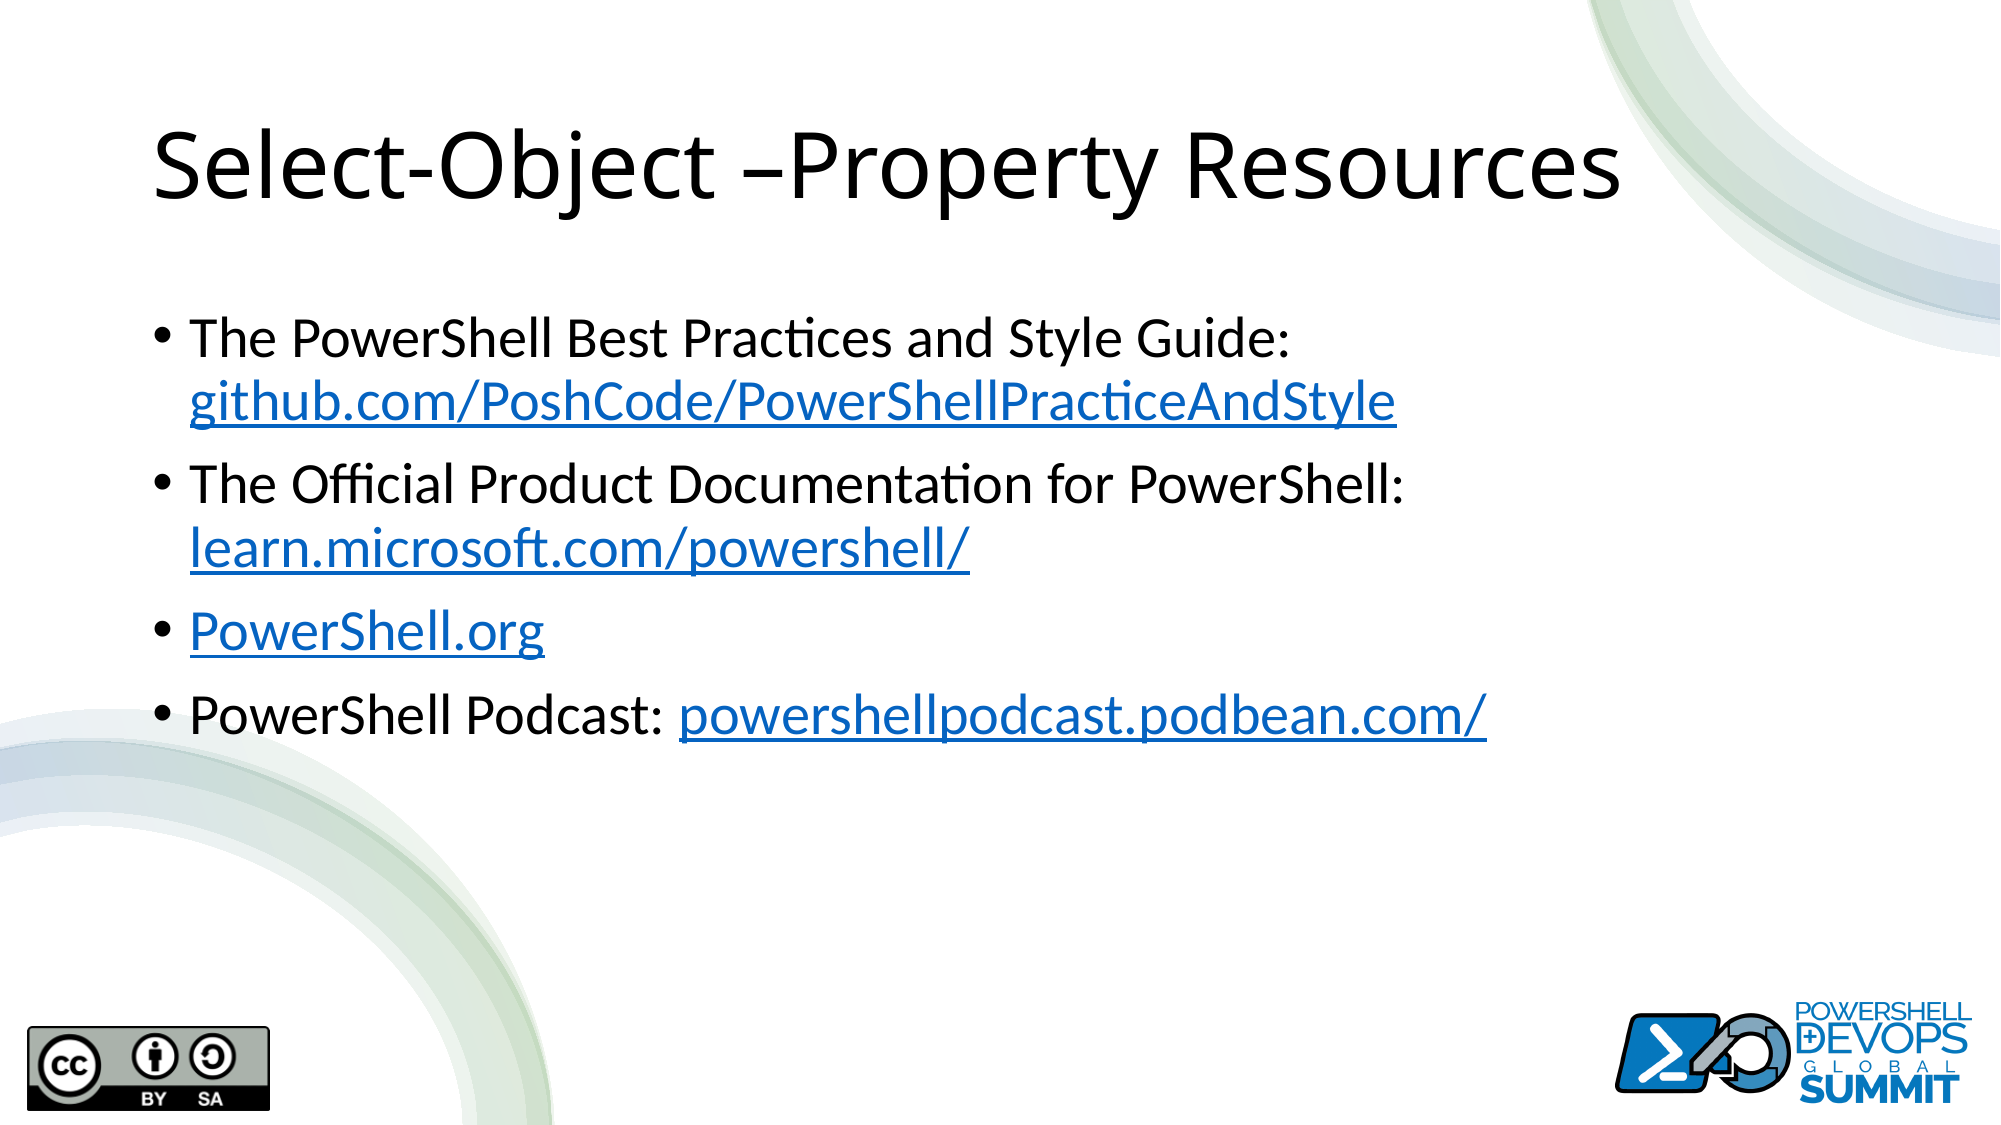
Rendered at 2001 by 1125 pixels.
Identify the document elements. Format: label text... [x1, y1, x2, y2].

list The PowerShell Best Practices and Style Guide: github.com/PoshCode/PowerShellPracticeAndStyle The Official Product Documentation for PowerShell: learn.microsoft.com/powershell/ PowerShell.org PowerShell Podcast: powershellpodcast.podbean.com/ [137, 299, 1863, 1014]
picture [1615, 998, 1972, 1112]
picture [26, 1026, 270, 1112]
title Select-Object –Property Resources [137, 59, 1863, 278]
